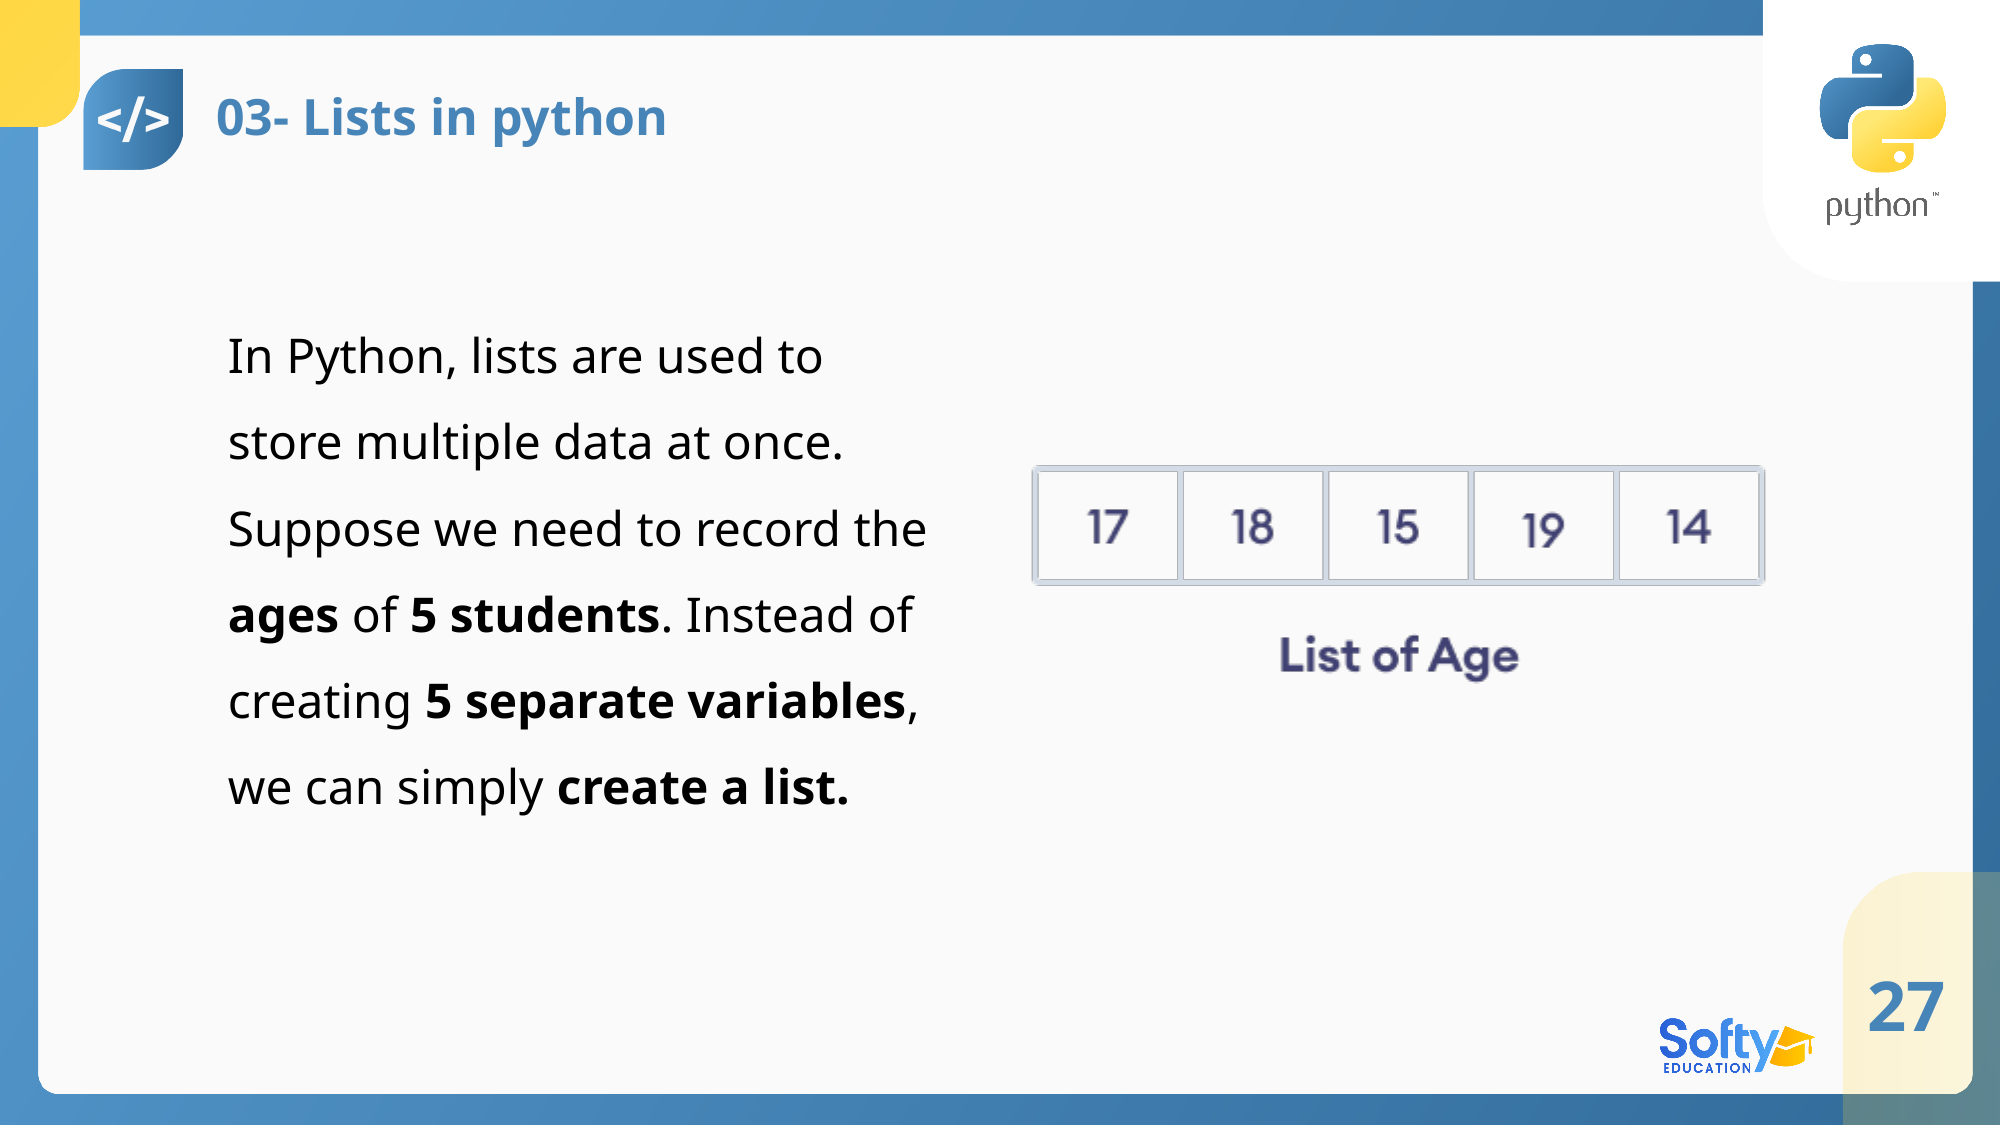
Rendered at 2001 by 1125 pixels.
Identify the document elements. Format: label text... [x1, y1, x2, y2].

text_box 03- Lists in python [201, 78, 993, 170]
text_box ‹#› [1846, 947, 1967, 1072]
text_box In Python, lists are used to store multiple data at once. Suppose we need to record the ages of 5 students. Instead of creating 5 separate variables, we can simply create a list. [212, 282, 948, 865]
picture [0, 0, 2000, 1125]
